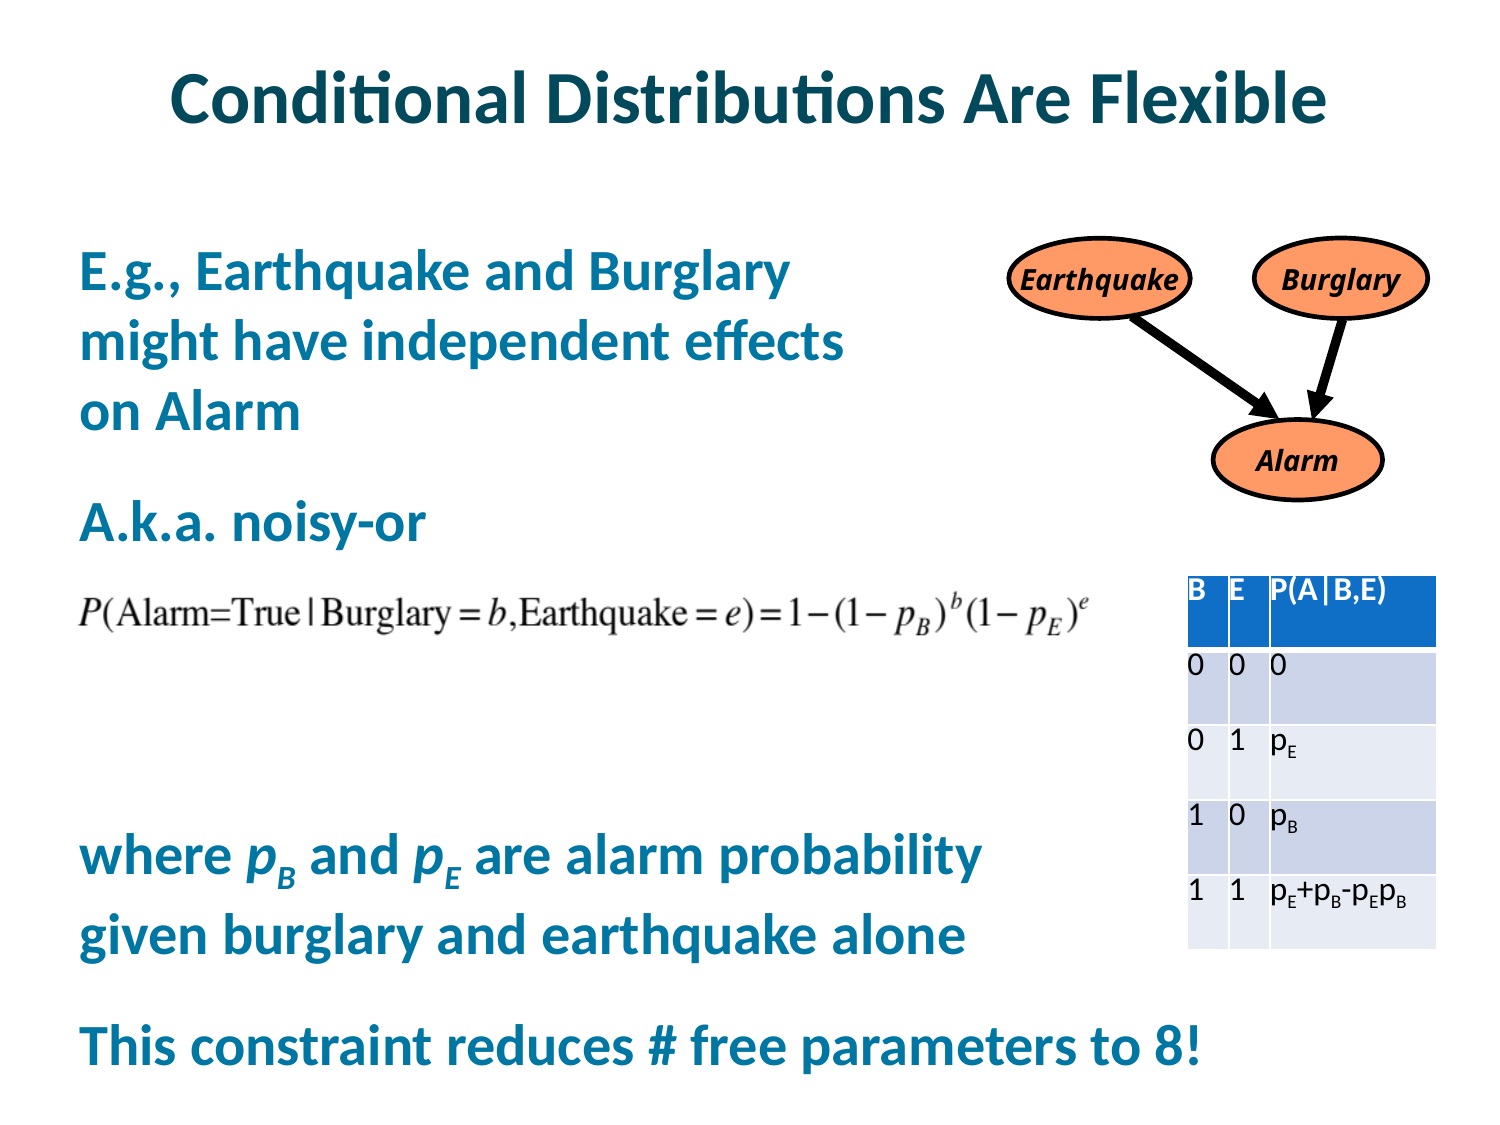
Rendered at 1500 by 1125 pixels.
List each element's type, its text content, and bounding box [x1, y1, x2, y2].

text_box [1008, 237, 1429, 501]
table_header E [1230, 576, 1269, 647]
table_cell 0 [1188, 726, 1228, 799]
table_header P(A|B,E) [1271, 576, 1436, 647]
table_header B [1188, 576, 1228, 647]
list E.g., Earthquake and Burglary might have independent effects on Alarm A.k.a. noisy-or where pB and pE are alarm probability given burglary and earthquake alone This constraint reduces # free parameters to 8! [50, 224, 1425, 1100]
table_cell 0 [1271, 653, 1436, 724]
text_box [74, 587, 1091, 638]
table_cell 1 [1188, 876, 1228, 949]
table_cell 1 [1230, 876, 1269, 949]
table_cell 1 [1188, 801, 1228, 874]
table_cell 0 [1230, 801, 1269, 874]
table_cell 0 [1188, 653, 1228, 724]
title Conditional Distributions Are Flexible [75, 24, 1425, 163]
table_cell pE [1271, 726, 1436, 799]
table_cell 1 [1230, 726, 1269, 799]
table_cell pB [1271, 801, 1436, 874]
table_cell 0 [1230, 653, 1269, 724]
table_cell pE+pB-pEpB [1271, 876, 1436, 949]
